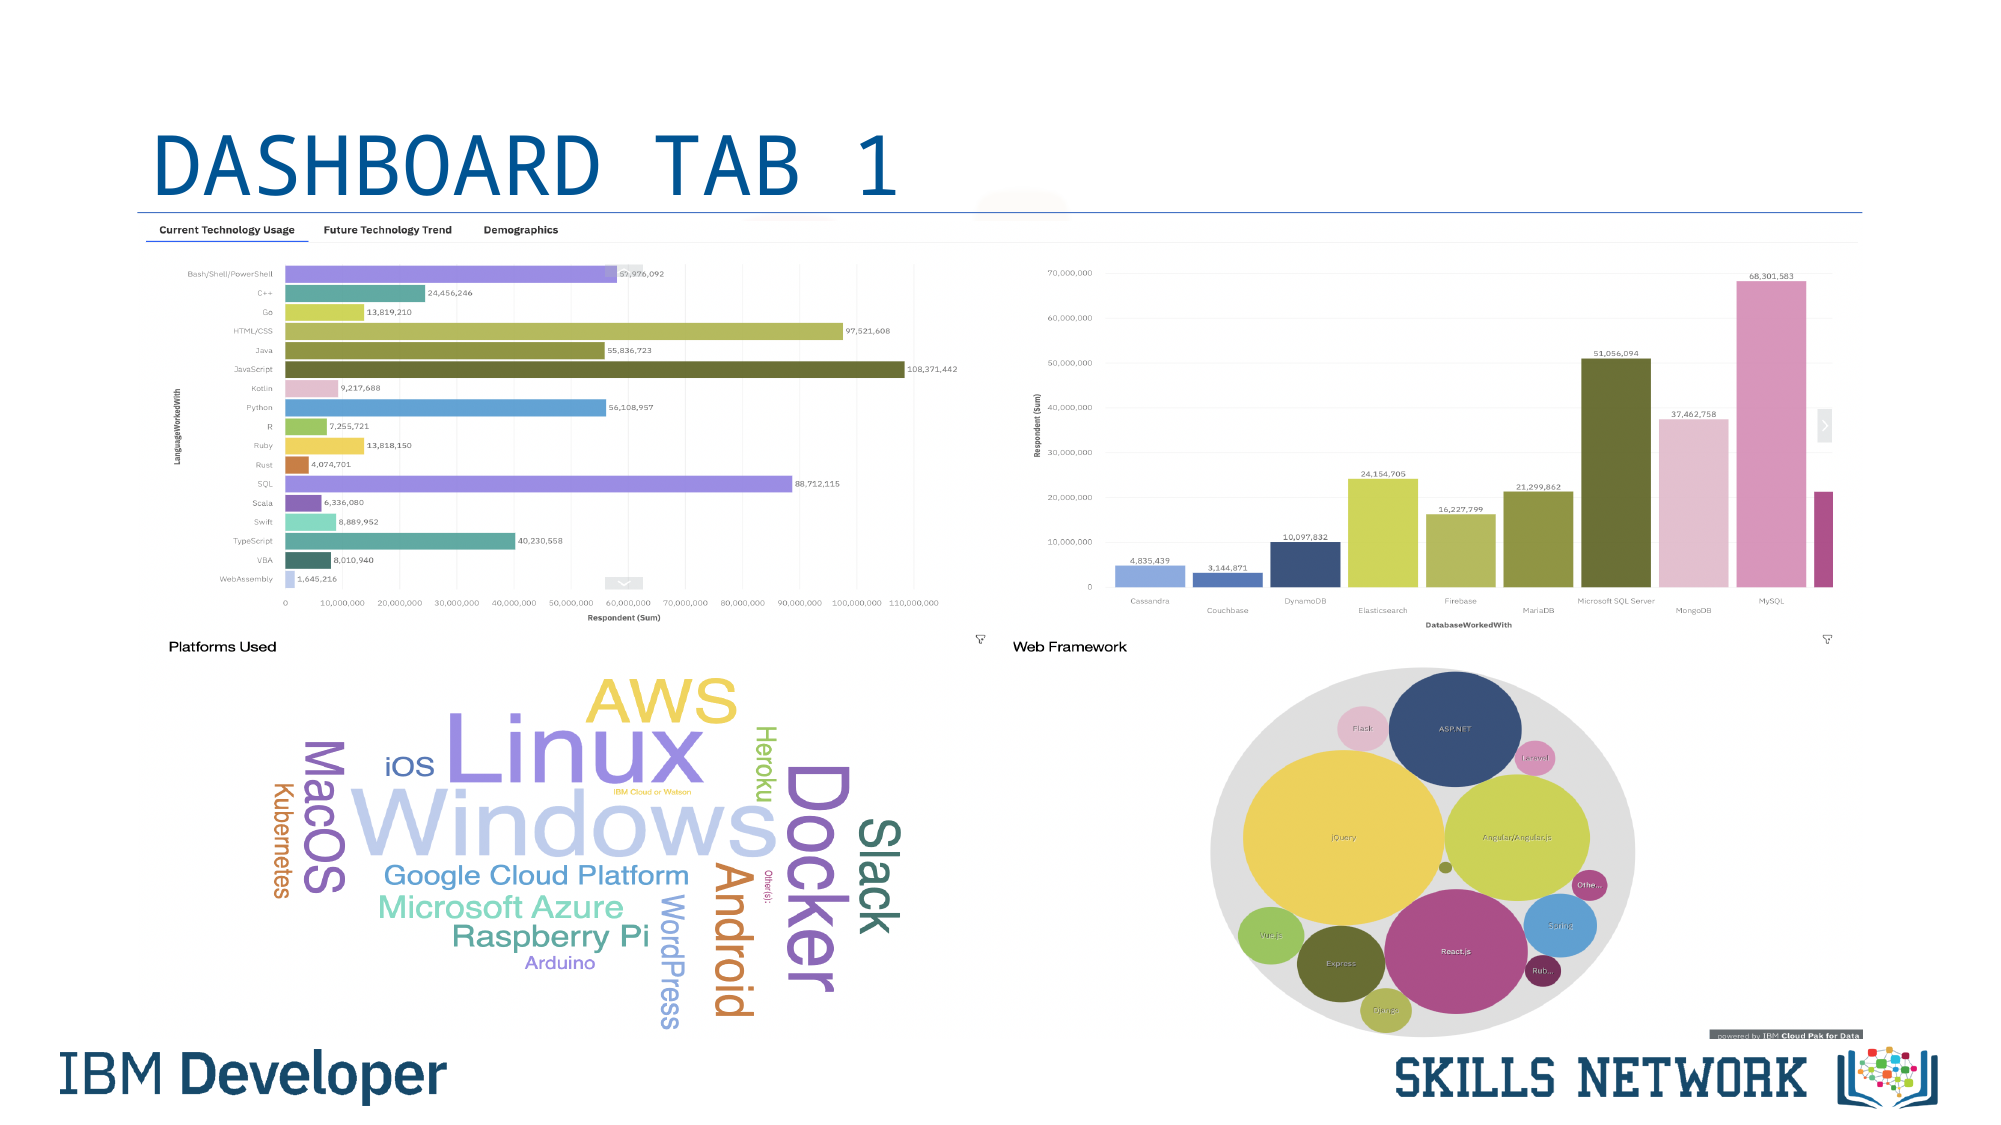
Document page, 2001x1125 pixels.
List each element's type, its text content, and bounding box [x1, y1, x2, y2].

picture [1390, 1045, 1945, 1111]
picture [137, 221, 1863, 1039]
title DASHBOARD TAB 1 [137, 59, 1863, 221]
picture [55, 1045, 459, 1108]
